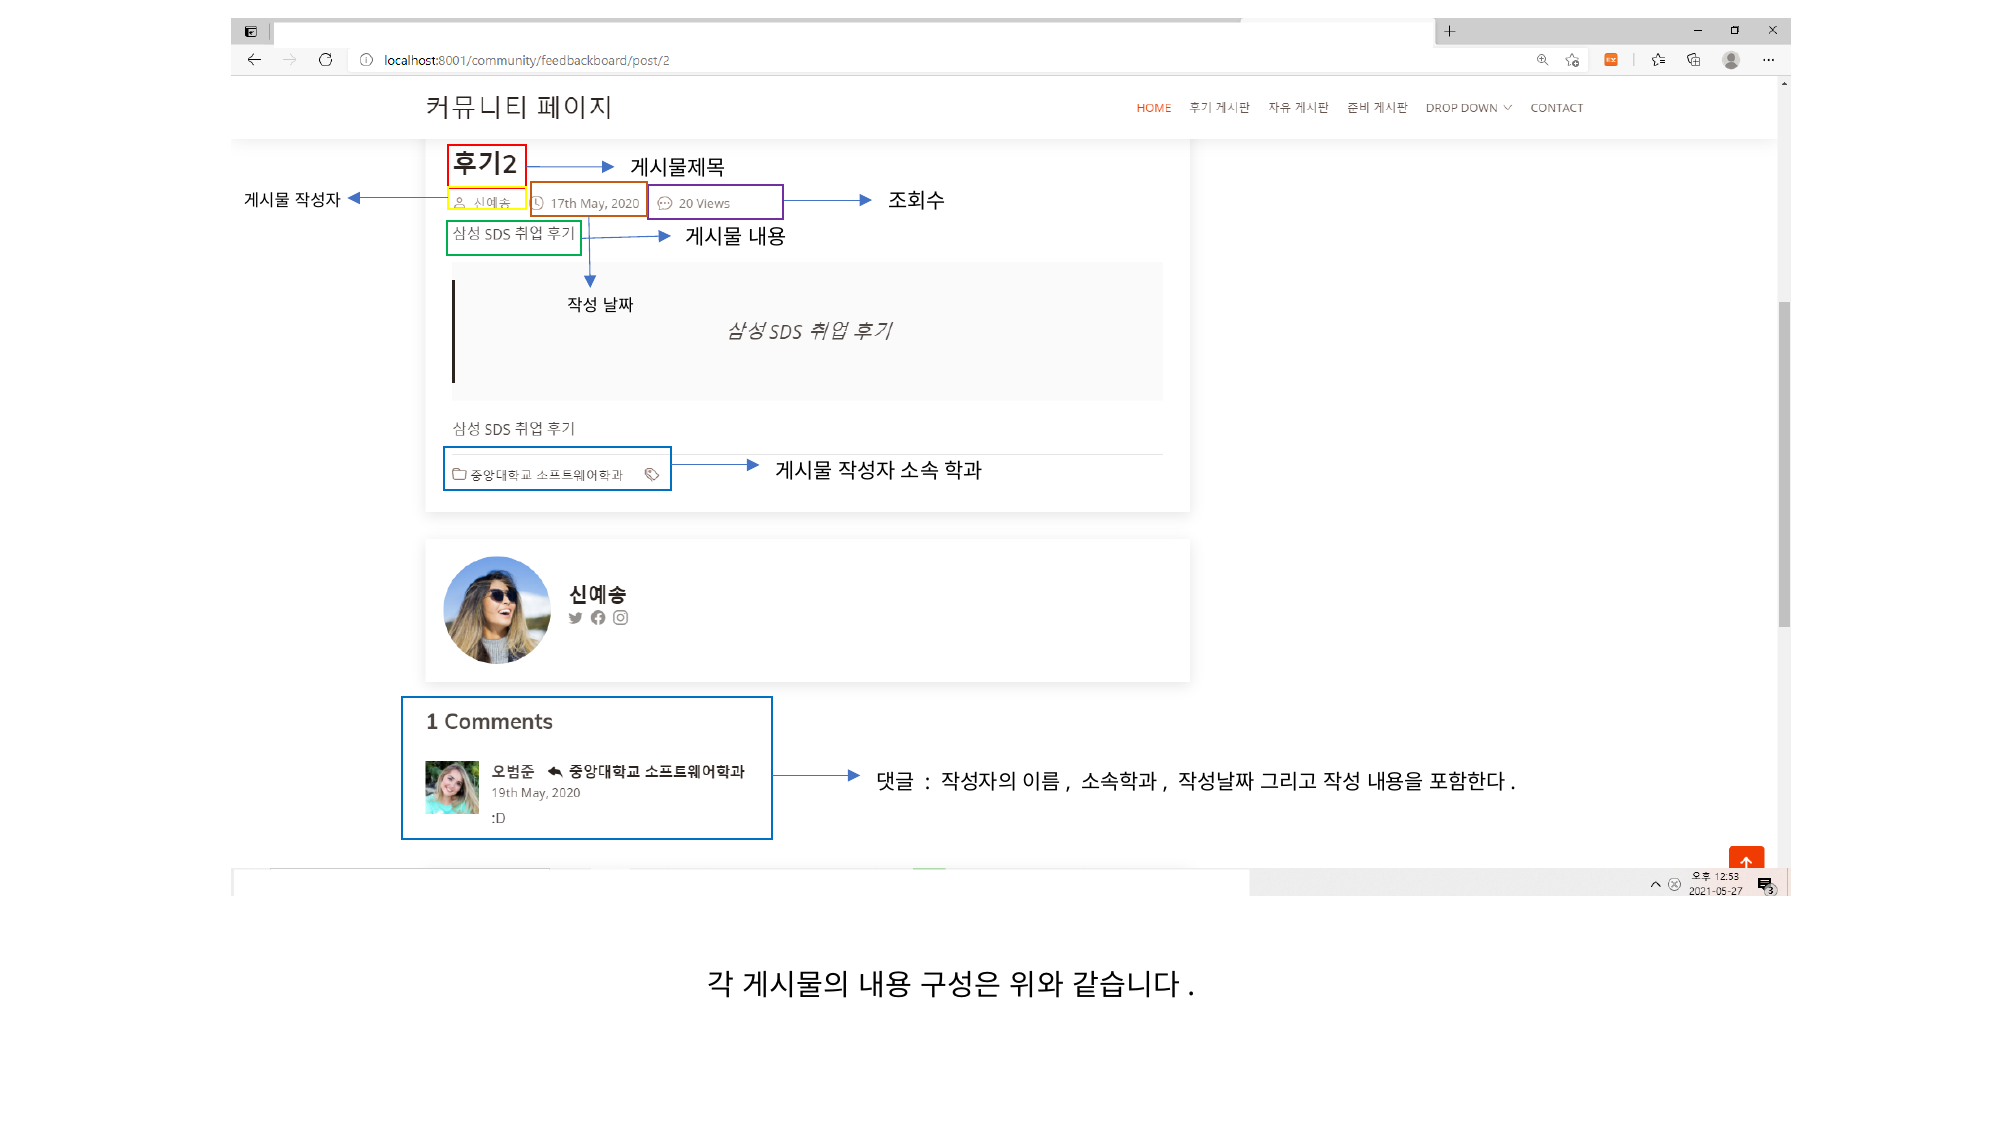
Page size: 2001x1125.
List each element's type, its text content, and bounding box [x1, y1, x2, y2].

text_box 각 게시물의 내용 구성은 위와 같습니다. [355, 959, 1547, 1009]
picture [231, 18, 1791, 896]
